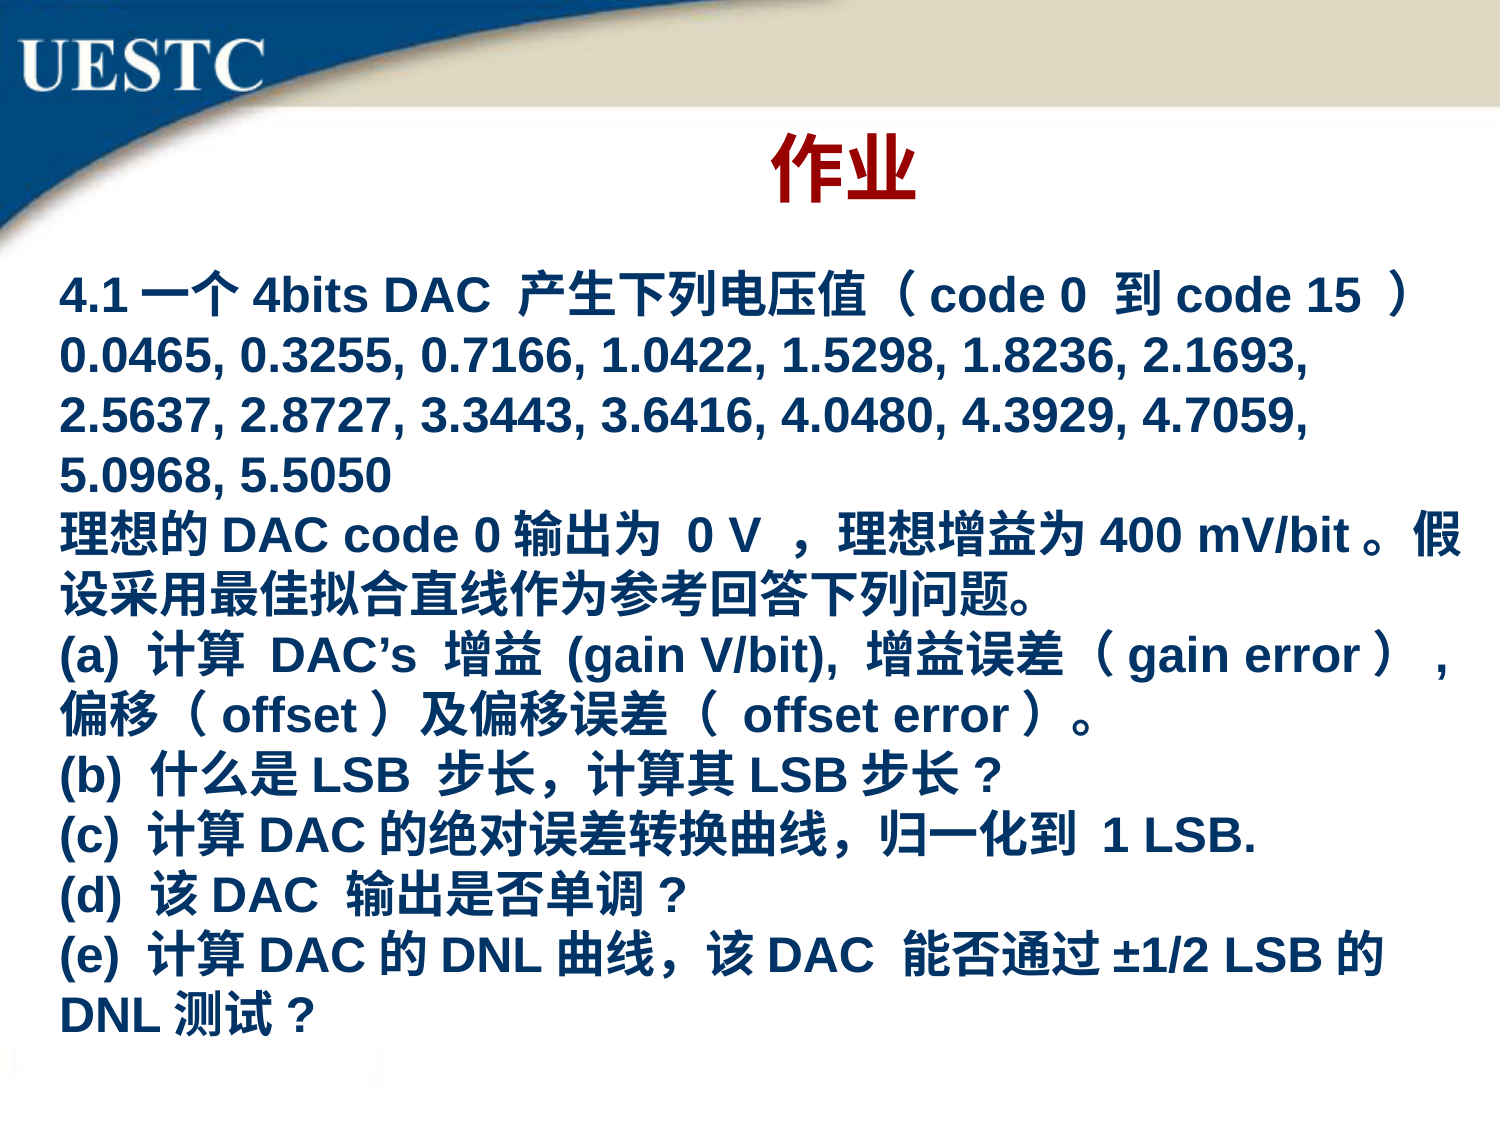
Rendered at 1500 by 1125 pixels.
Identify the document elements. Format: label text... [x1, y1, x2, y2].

picture [0, 0, 1500, 1125]
text_box 4.1一个4bits DAC 产生下列电压值（code 0 到code 15 ） 0.0465, 0.3255, 0.7166, 1.0422, 1.5298, 1.8236, 2.1693, 2.5637, 2.8727, 3.3443, 3.6416, 4.0480, 4.3929, 4.7059, 5.0968, 5.5050 理想的DAC code 0输出为 0 V ，理想增益为400 mV/bit。假设采用最佳拟合直线作为参考回答下列问题。 (a) 计算 DAC’s 增益 (gain V/bit), 增益误差（gain error）, 偏移（offset）及偏移误差（ offset error）。 (b) 什么是LSB 步长，计算其LSB步长? (c) 计算DAC的绝对误差转换曲线，归一化到 1 LSB. (d) 该DAC 输出是否单调? (e) 计算DAC的DNL曲线，该DAC 能否通过±1/2 LSB的DNL测试? [44, 255, 1498, 1051]
text_box 作业 [301, 101, 1388, 242]
